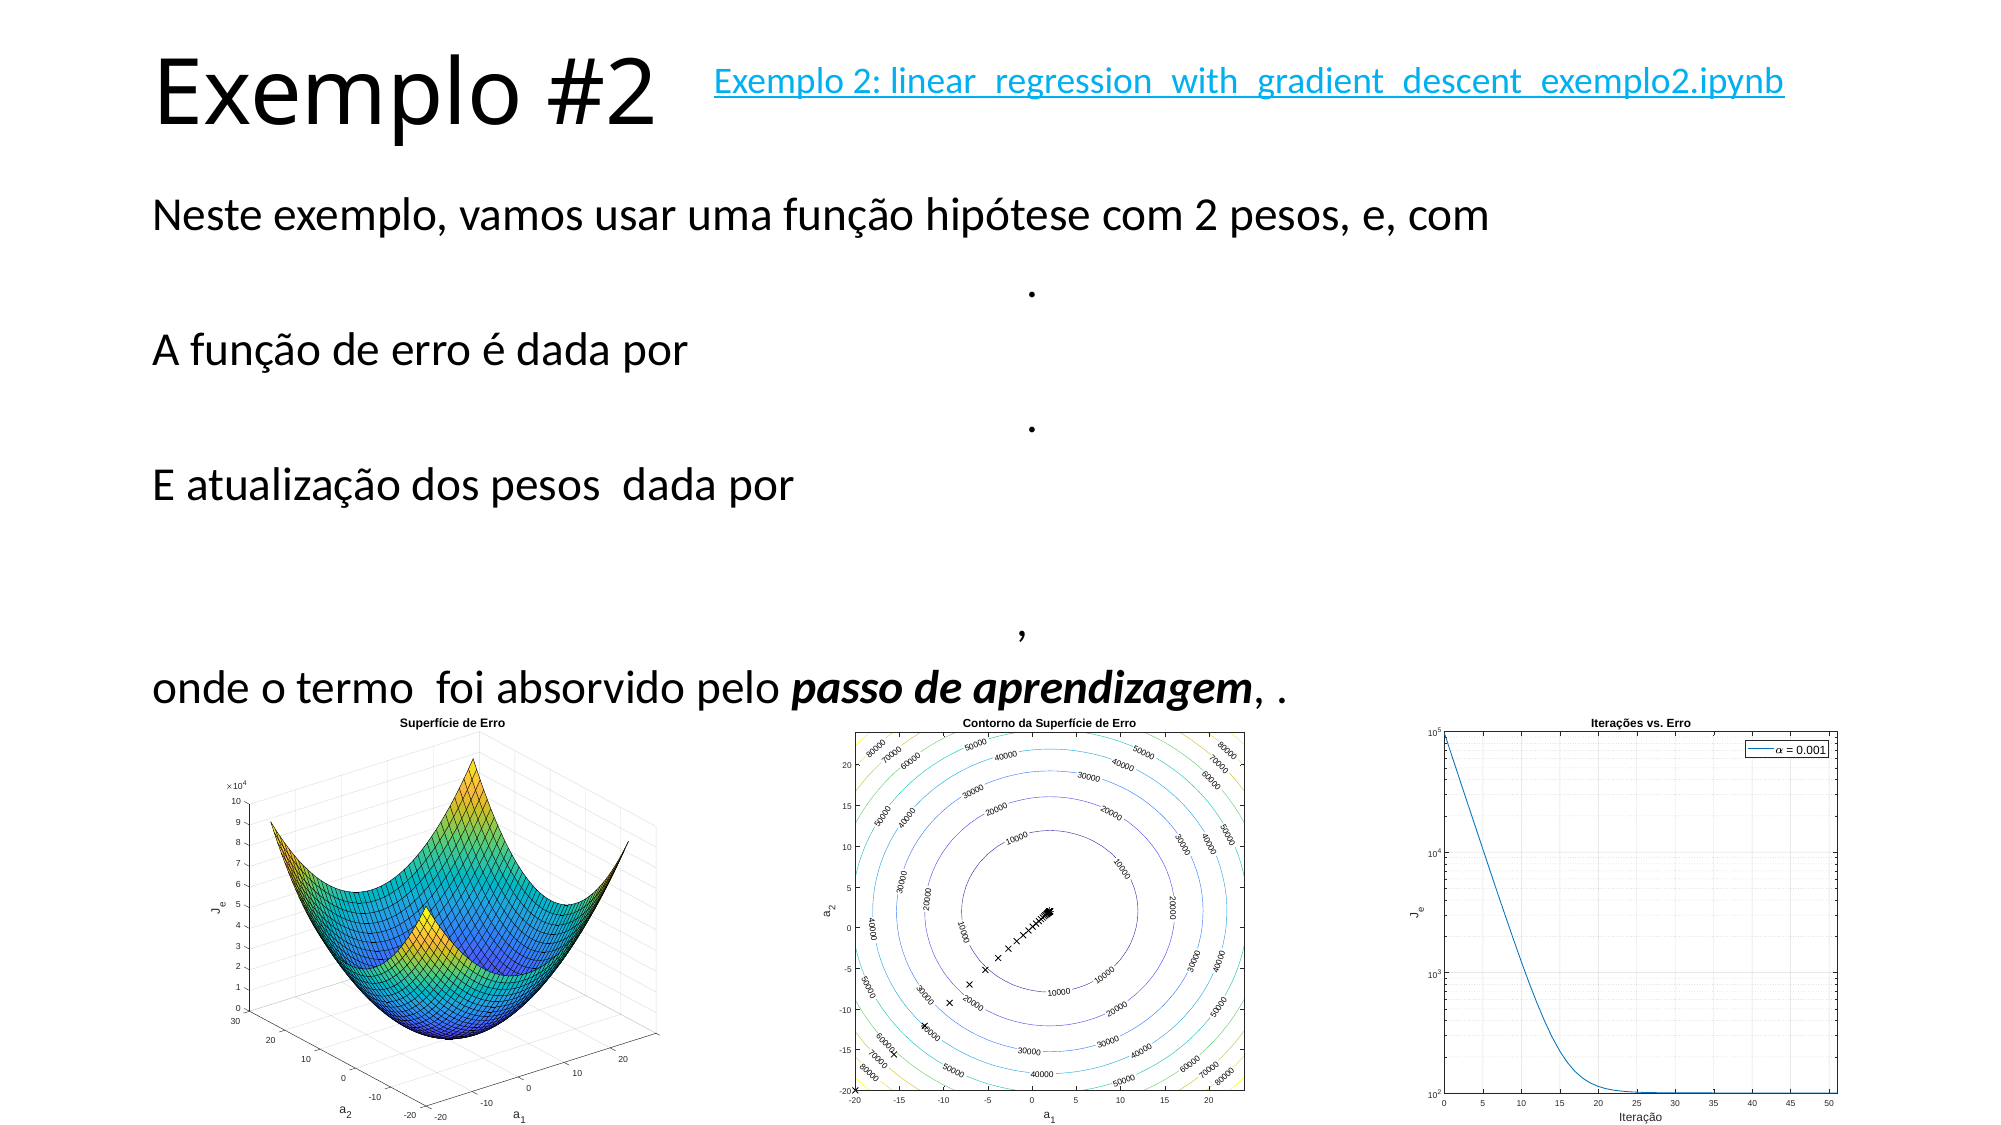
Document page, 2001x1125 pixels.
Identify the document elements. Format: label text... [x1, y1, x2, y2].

title Exemplo #2 [137, 33, 1863, 156]
text_box Exemplo 2: linear_regression_with_gradient_descent_exemplo2.ipynb [699, 48, 1840, 109]
picture [819, 716, 1248, 1125]
picture [1406, 715, 1840, 1125]
picture [207, 715, 660, 1125]
